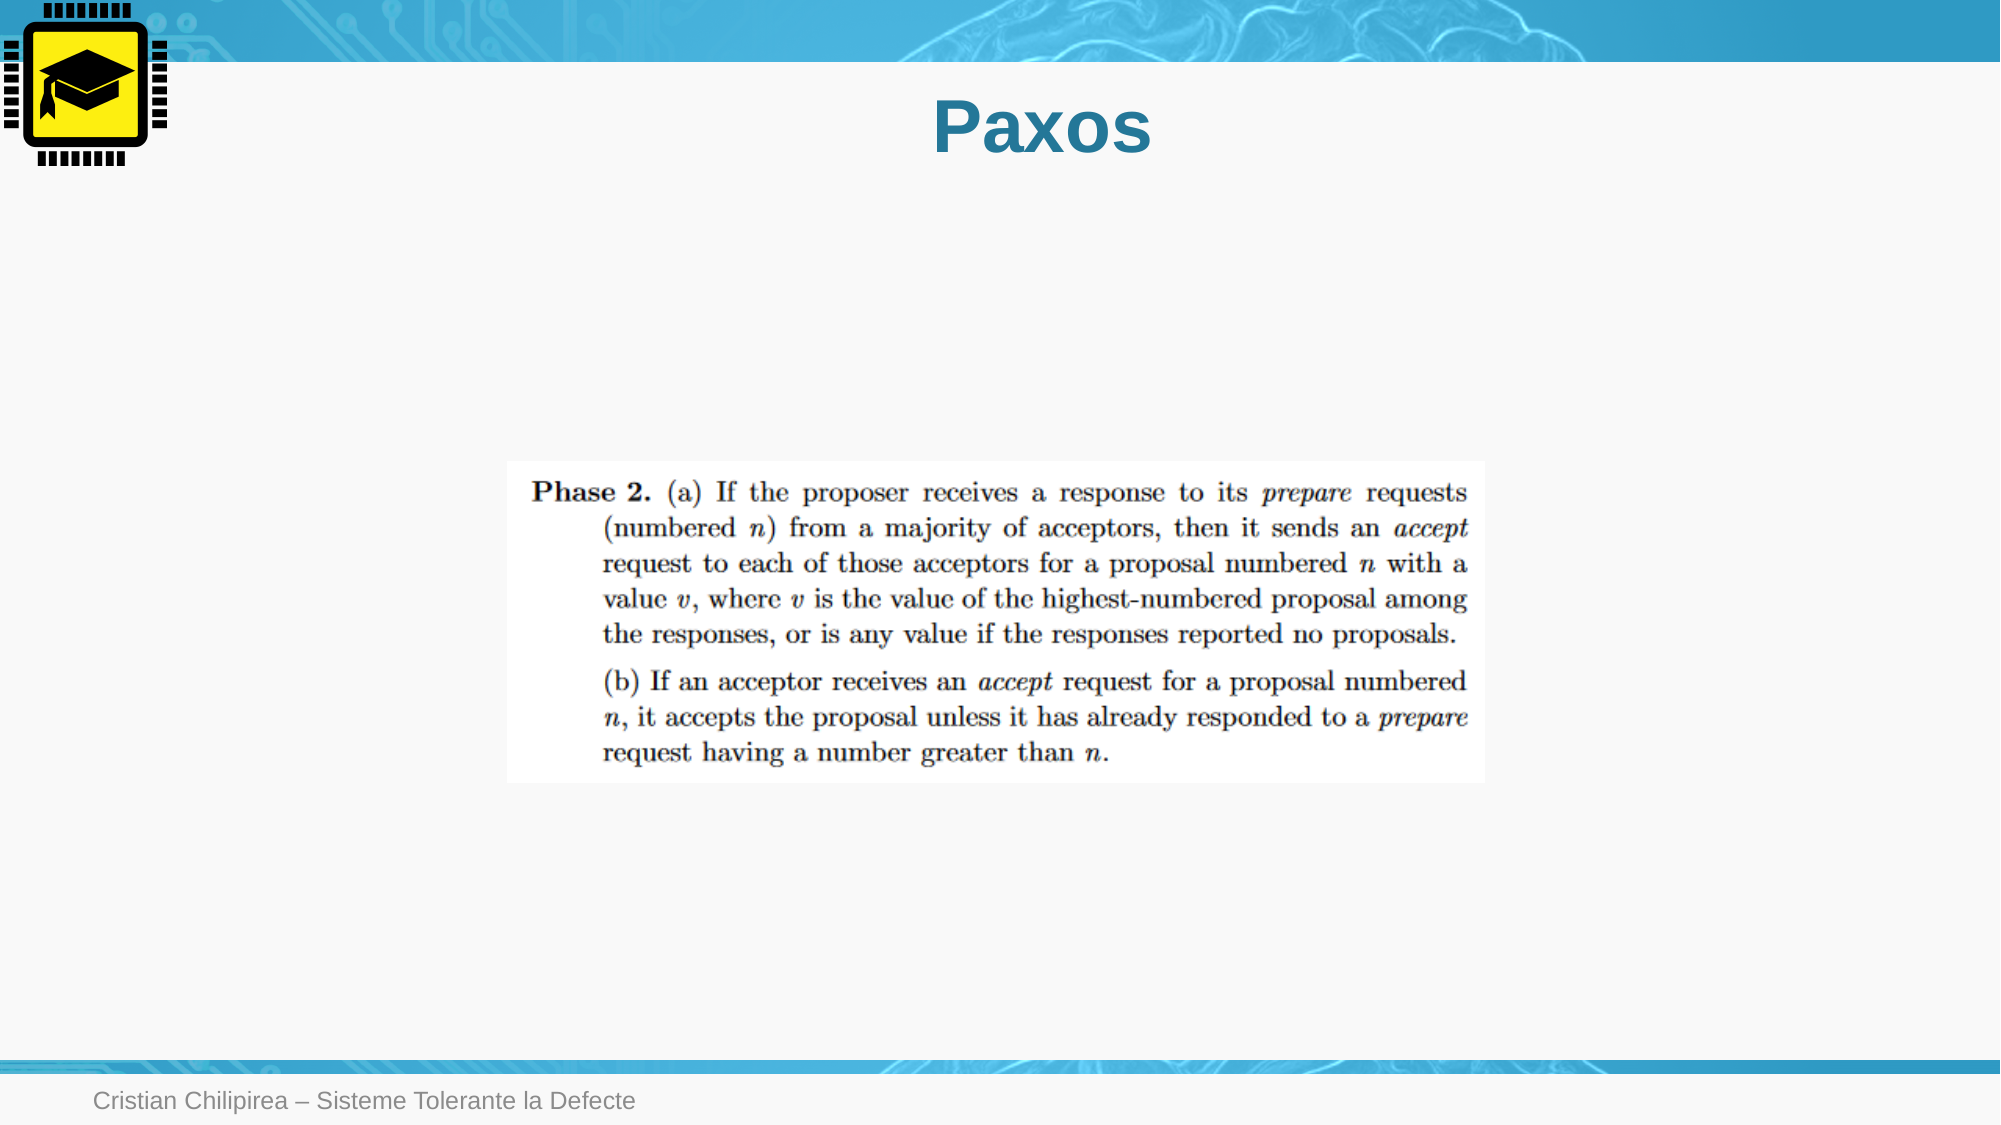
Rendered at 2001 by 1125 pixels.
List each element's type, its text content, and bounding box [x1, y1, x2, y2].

title Paxos [170, 76, 1915, 180]
picture [0, 0, 2000, 166]
picture [0, 1060, 2000, 1074]
footer Cristian Chilipirea – Sisteme Tolerante la Defecte [77, 1073, 1338, 1125]
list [507, 461, 1485, 783]
